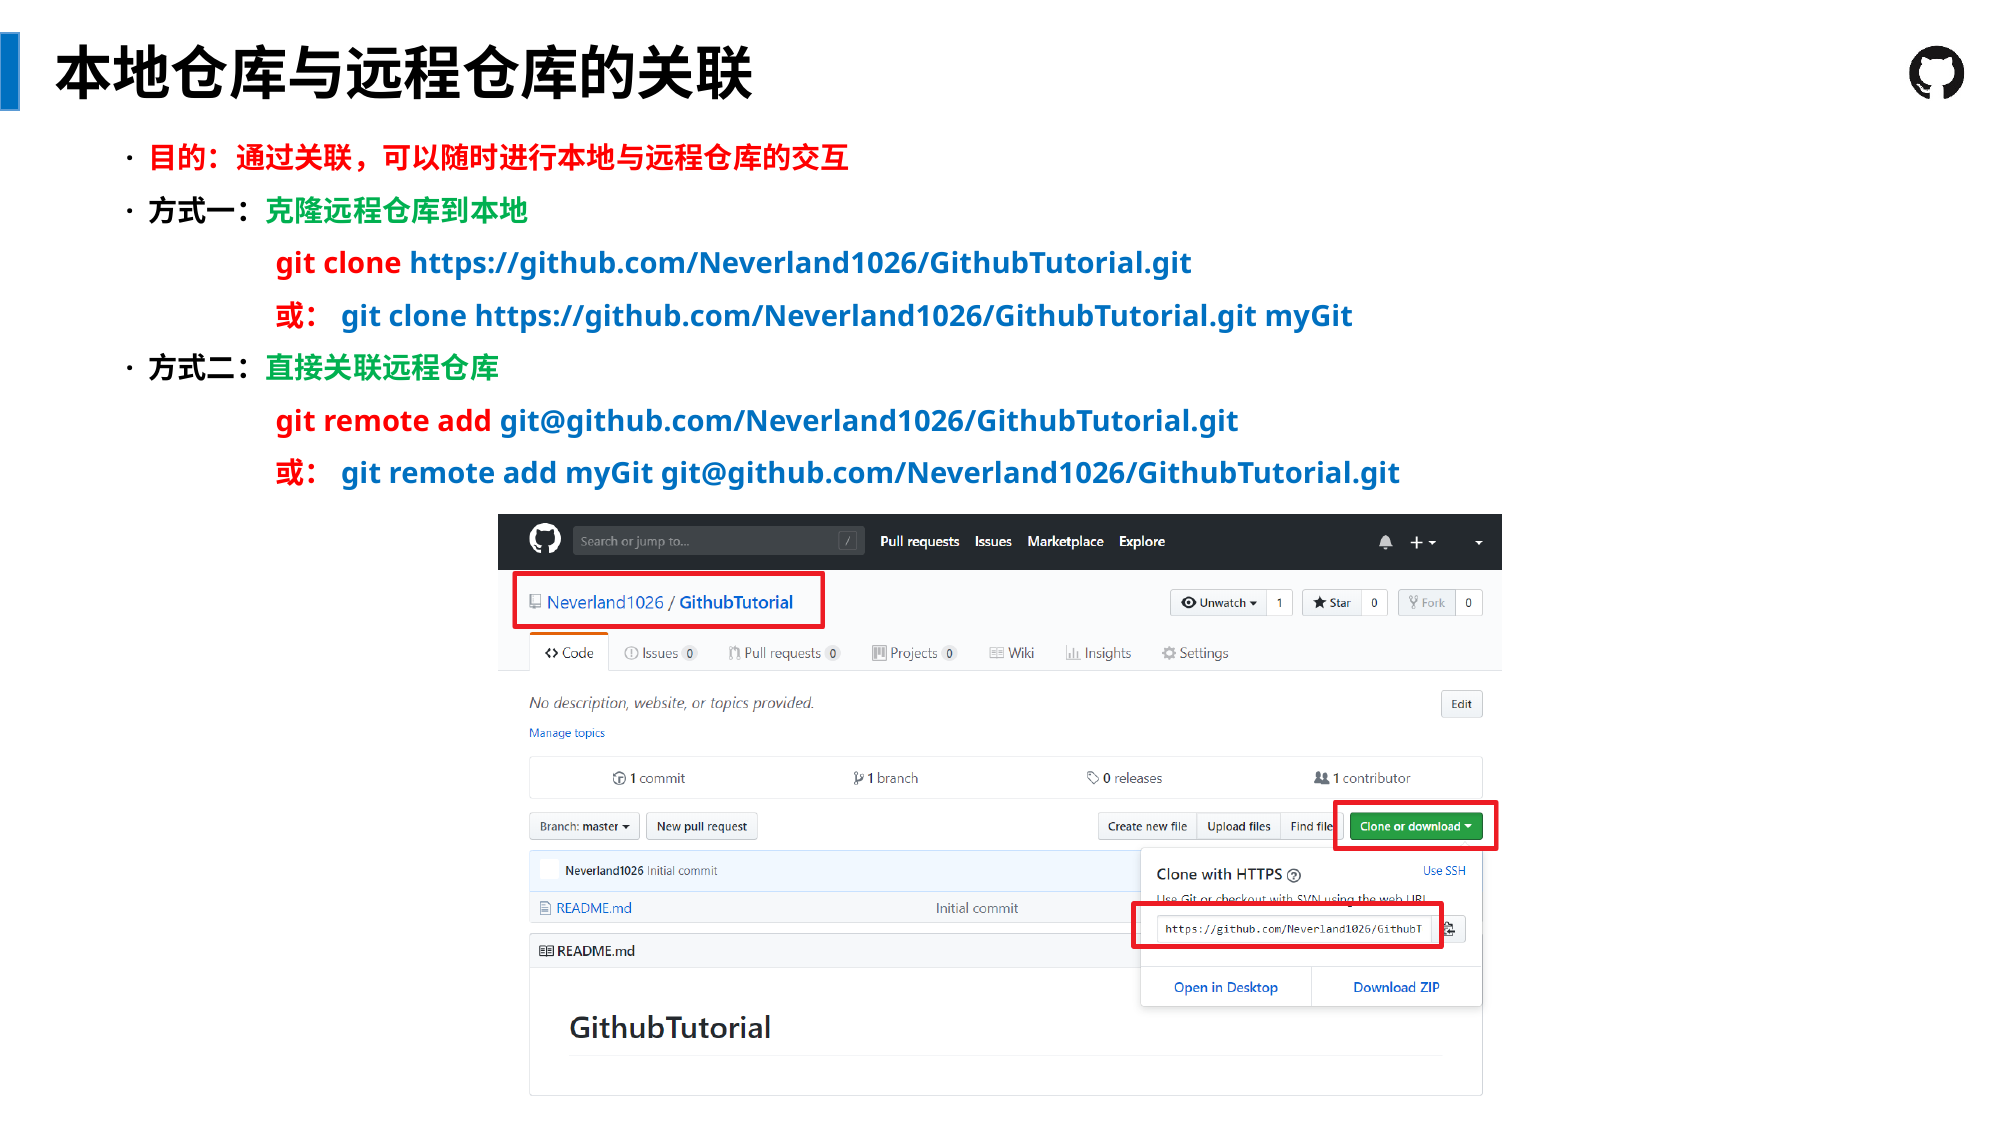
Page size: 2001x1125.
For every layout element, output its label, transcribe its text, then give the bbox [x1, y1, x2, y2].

text_box 本地仓库与远程仓库的关联 [39, 28, 1427, 114]
text_box · 目的：通过关联，可以随时进行本地与远程仓库的交互 · 方式一：克隆远程仓库到本地 git clone https://github.com/Neverland1026/GithubTutorial.git 或：git clone https://github.com/Neverland1026/GithubTutorial.git myGit · 方式二：直接关联远程仓库 git remote add git@github.com/Neverland1026/GithubTutorial.git 或：git remote add myGit git@github.com/Neverland1026/GithubTutorial.git [110, 114, 1676, 497]
picture [498, 514, 1502, 1115]
picture [1894, 43, 1979, 101]
